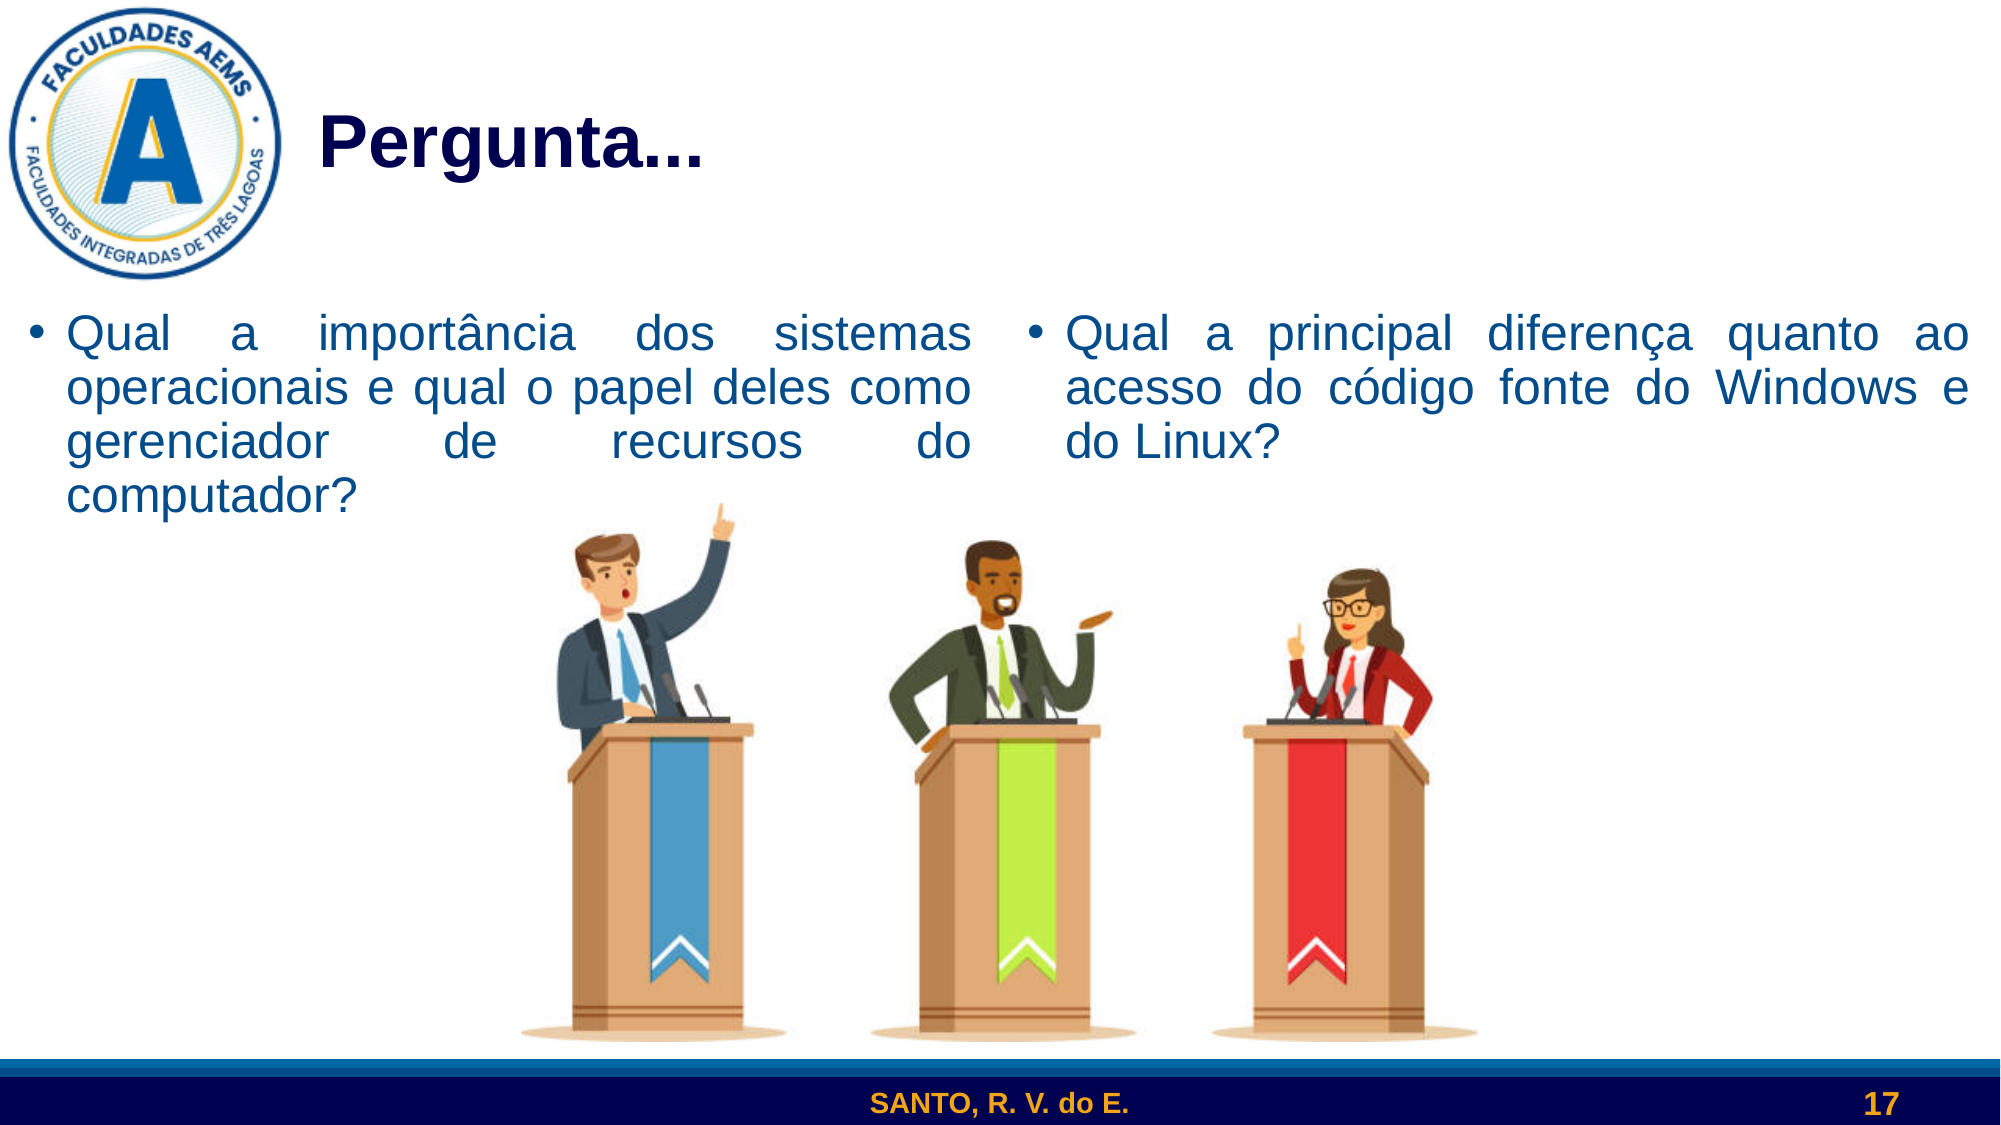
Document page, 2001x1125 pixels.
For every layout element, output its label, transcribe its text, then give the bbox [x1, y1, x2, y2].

slide_number 17 [1822, 1083, 1941, 1120]
picture [521, 502, 1479, 1043]
picture [6, 6, 284, 283]
list Qual a principal diferença quanto ao acesso do código fonte do Windows e do Linux? [1012, 299, 1986, 1043]
list Qual a importância dos sistemas operacionais e qual o papel deles como gerenciador de recursos do computador? [14, 299, 988, 1043]
title Pergunta... [303, 35, 1986, 253]
footer SANTO, R. V. do E. [662, 1084, 1338, 1120]
